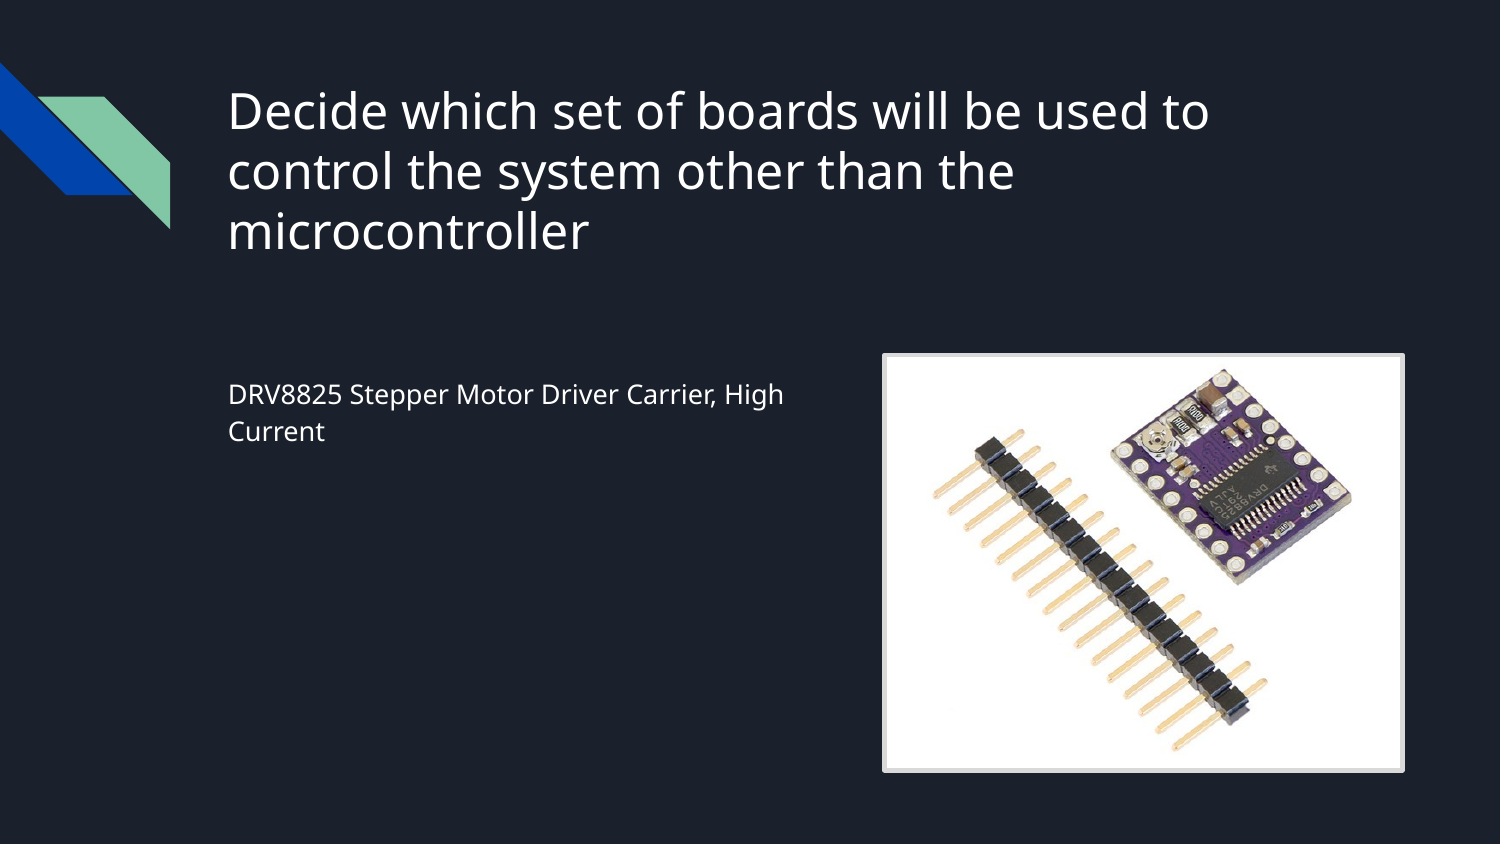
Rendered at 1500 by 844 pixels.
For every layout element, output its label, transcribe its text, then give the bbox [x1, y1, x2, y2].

title Decide which set of boards will be used to control the system other than the microcontroller [212, 64, 1368, 215]
list DRV8825 Stepper Motor Driver Carrier, High Current [212, 357, 817, 768]
picture [886, 357, 1401, 769]
